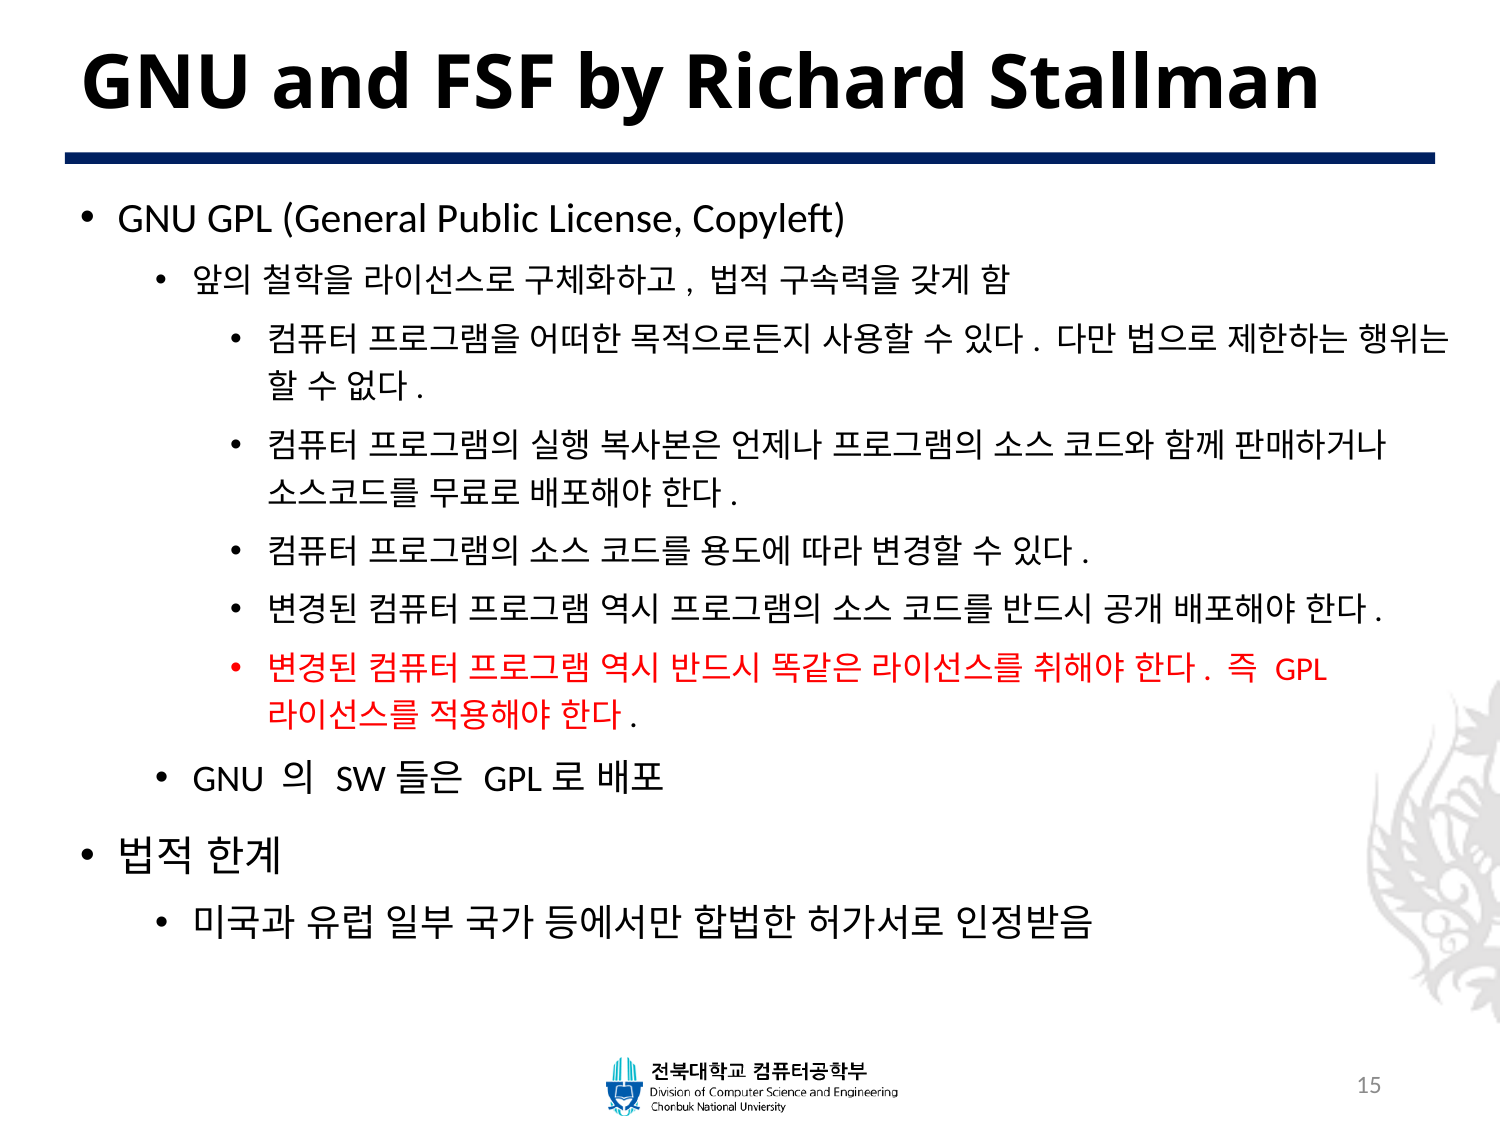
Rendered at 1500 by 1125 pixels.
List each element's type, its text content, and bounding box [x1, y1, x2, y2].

title GNU and FSF by Richard Stallman [64, 26, 1436, 143]
slide_number 15 [1059, 1057, 1397, 1111]
picture [600, 1057, 900, 1116]
list GNU GPL (General Public License, Copyleft) 앞의 철학을 라이선스로 구체화하고, 법적 구속력을 갖게 함 컴퓨터 프로그램을 어떠한 목적으로든지 사용할 수 있다. 다만 법으로 제한하는 행위는 할 수 없다. 컴퓨터 프로그램의 실행 복사본은 언제나 프로그램의 소스 코드와 함께 판매하거나 소스코드를 무료로 배포해야 한다. 컴퓨터 프로그램의 소스 코드를 용도에 따라 변경할 수 있다. 변경된 컴퓨터 프로그램 역시 프로그램의 소스 코드를 반드시 공개 배포해야 한다. 변경된 컴퓨터 프로그램 역시 반드시 똑같은 라이선스를 취해야 한다. 즉 GPL 라이선스를 적용해야 한다. GNU 의 SW들은 GPL로 배포 법적 한계 미국과 유럽 일부 국가 등에서만 합법한 허가서로 인정받음 [64, 173, 1466, 1039]
